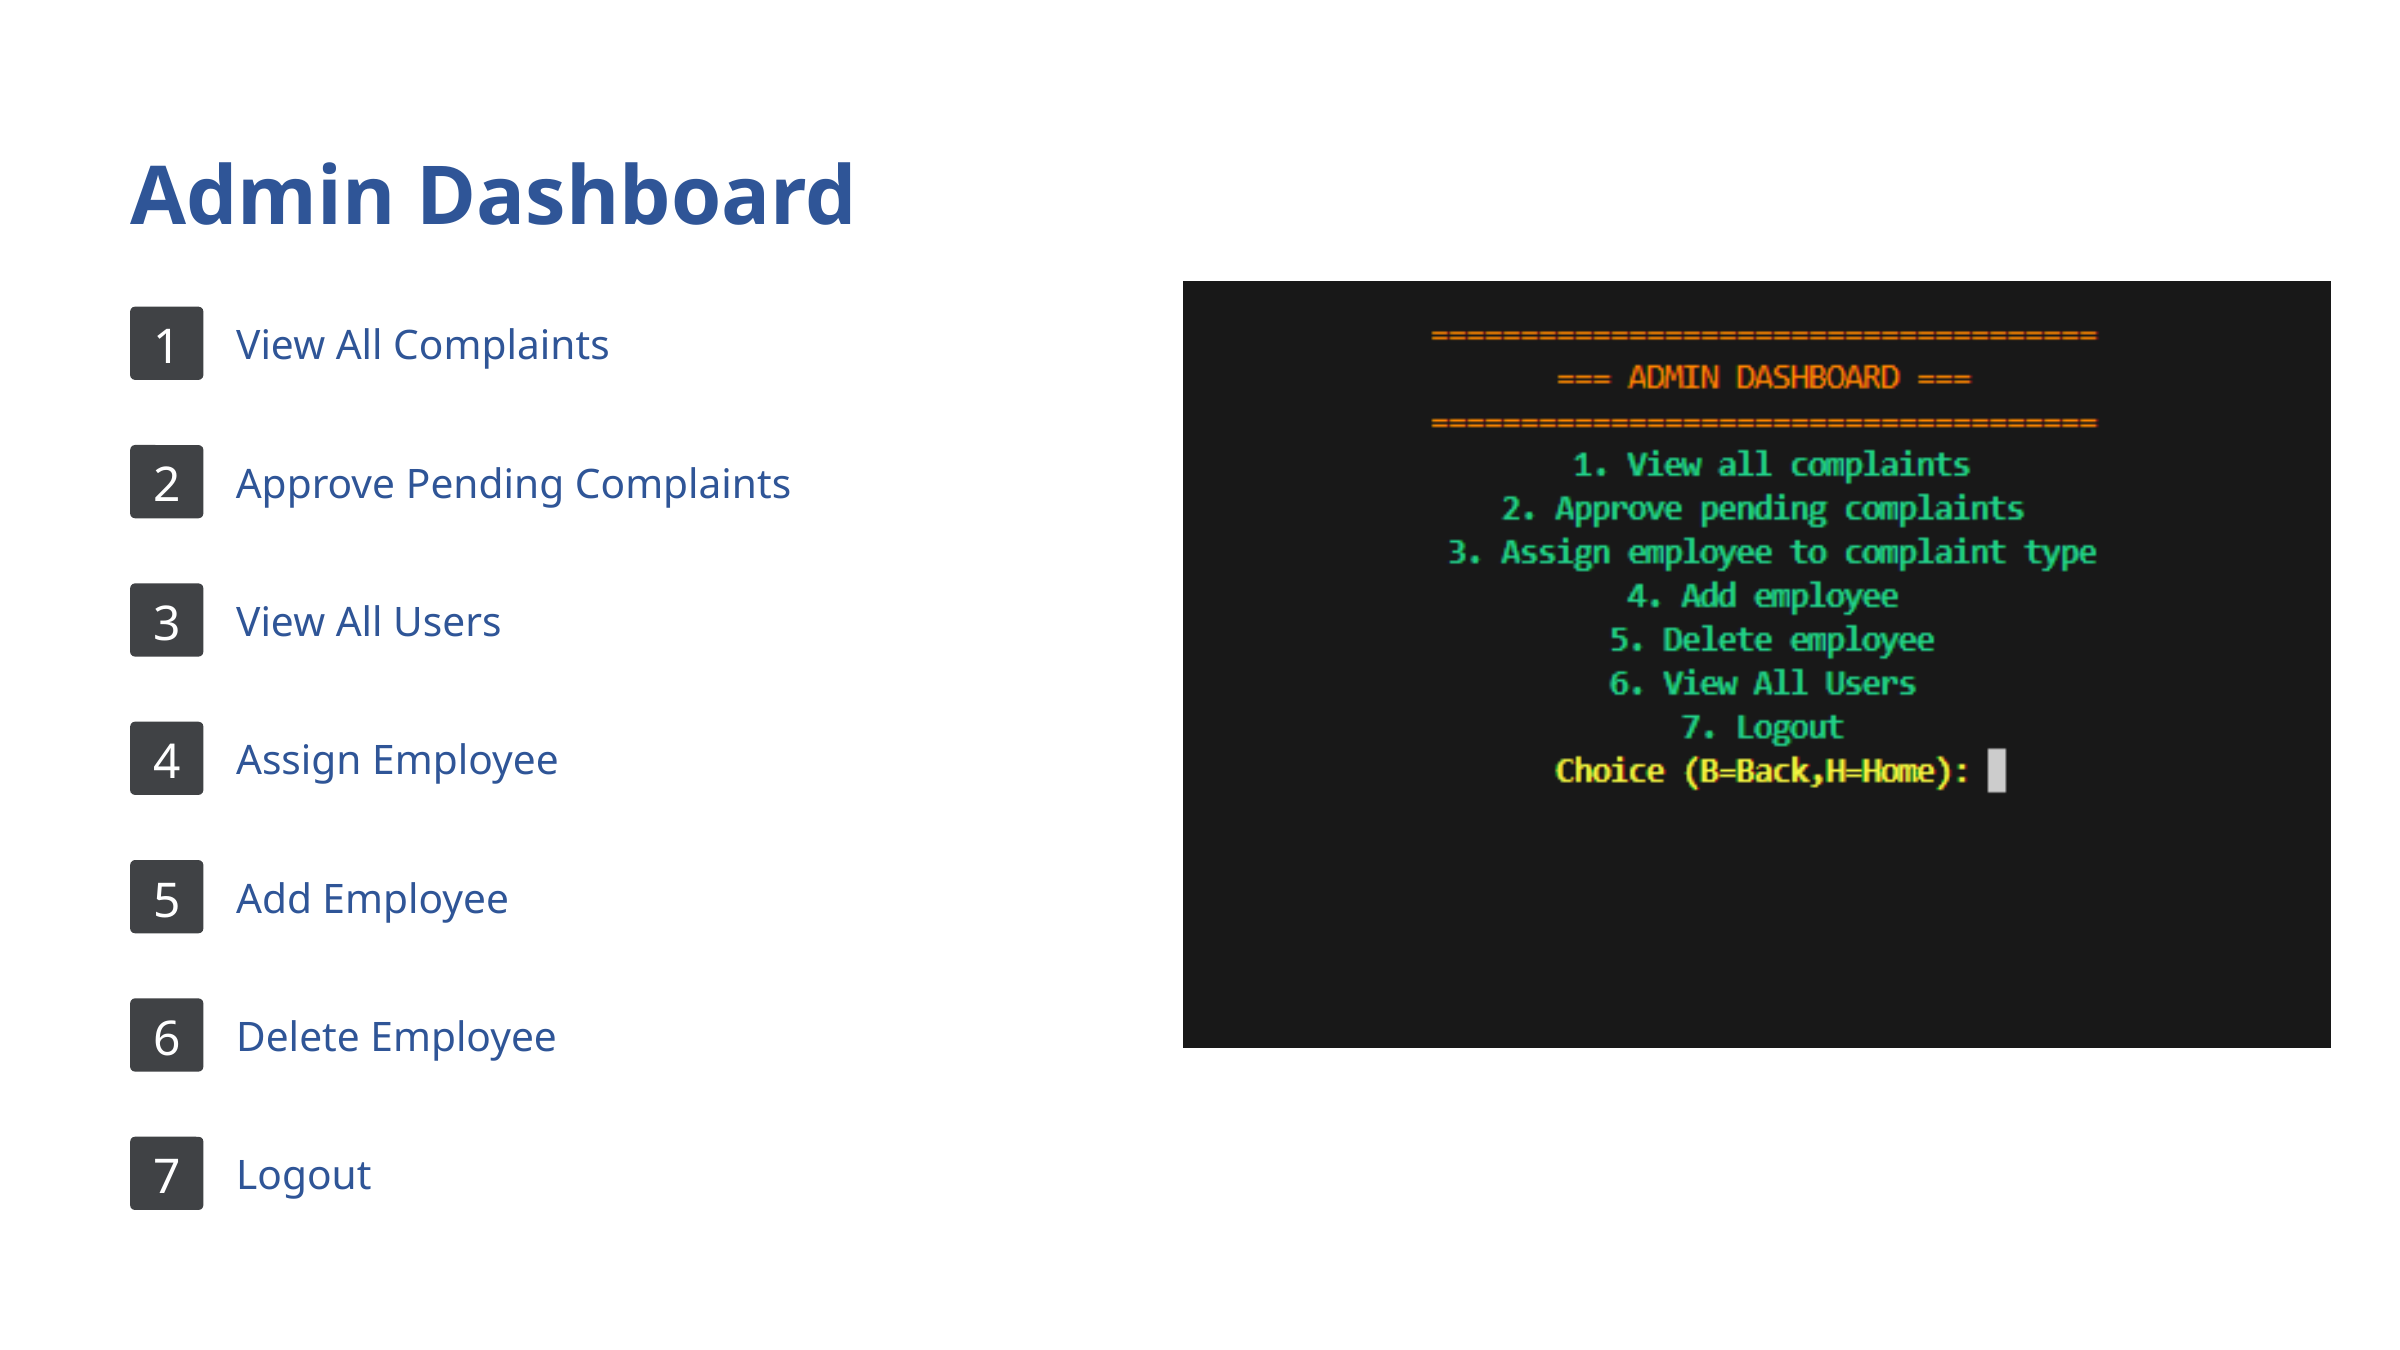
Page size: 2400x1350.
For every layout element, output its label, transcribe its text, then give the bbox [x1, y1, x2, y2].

text_box Approve Pending Complaints [235, 456, 807, 508]
text_box View All Users [235, 594, 643, 646]
text_box [130, 860, 204, 934]
text_box [130, 583, 204, 657]
text_box Add Employee [235, 871, 643, 923]
text_box [130, 444, 204, 519]
text_box View All Complaints [235, 317, 643, 369]
text_box 2 [142, 463, 192, 525]
picture [1183, 281, 2331, 1048]
text_box 4 [142, 740, 192, 802]
text_box 5 [142, 878, 192, 940]
text_box 6 [142, 1016, 192, 1078]
text_box 7 [142, 1155, 192, 1217]
text_box [130, 1136, 204, 1210]
text_box Assign Employee [235, 732, 643, 784]
text_box Admin Dashboard [130, 139, 1169, 242]
text_box Delete Employee [235, 1009, 643, 1061]
text_box [130, 998, 204, 1072]
text_box 1 [142, 325, 192, 387]
text_box [130, 721, 204, 795]
text_box 3 [142, 602, 192, 664]
text_box [130, 306, 204, 380]
text_box Logout [235, 1147, 643, 1199]
